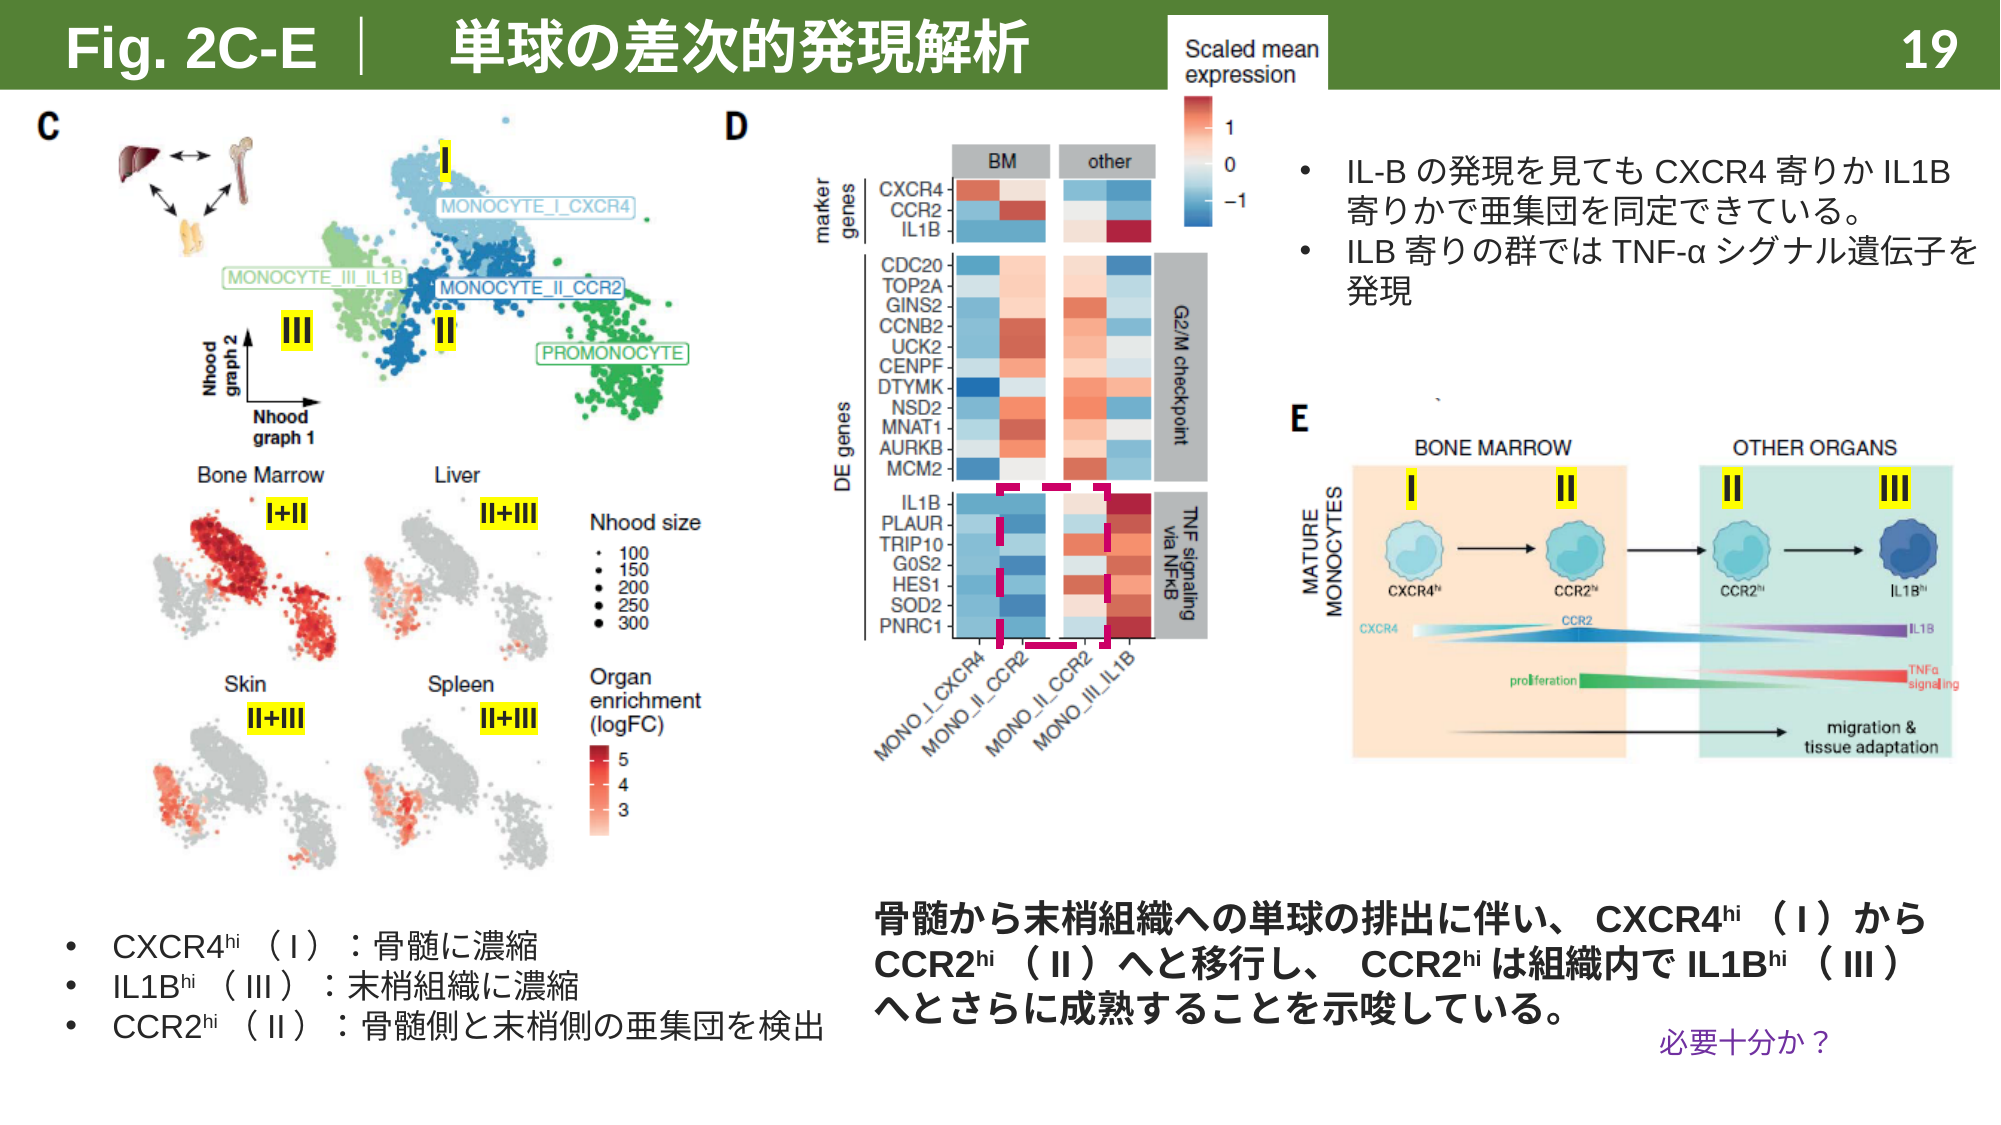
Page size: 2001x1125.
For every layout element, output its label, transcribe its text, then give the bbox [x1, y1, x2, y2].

slide_number ‹#› [1761, 14, 1974, 75]
text_box 骨髄から末梢組織への単球の排出に伴い、CXCR4hi（I）からCCR2hi（II）へと移行し、 CCR2hiは組織内でIL1Bhi（III）へとさらに成熟することを示唆している。 [859, 887, 1960, 1038]
picture [30, 15, 1329, 880]
text_box IL-Bの発現を見てもCXCR4寄りかIL1B寄りかで亜集団を同定できている。 ILB寄りの群ではTNF-αシグナル遺伝子を発現 [1284, 142, 2000, 318]
title Fig. 2C-E｜ 単球の差次的発現解析 [50, 0, 1761, 90]
picture [1284, 398, 1969, 765]
text_box 必要十分か？ [1644, 1016, 1954, 1067]
text_box CXCR4hi（I）：骨髄に濃縮 IL1Bhi（III）：末梢組織に濃縮 CCR2hi（II）：骨髄側と末梢側の亜集団を検出 [50, 918, 911, 1053]
